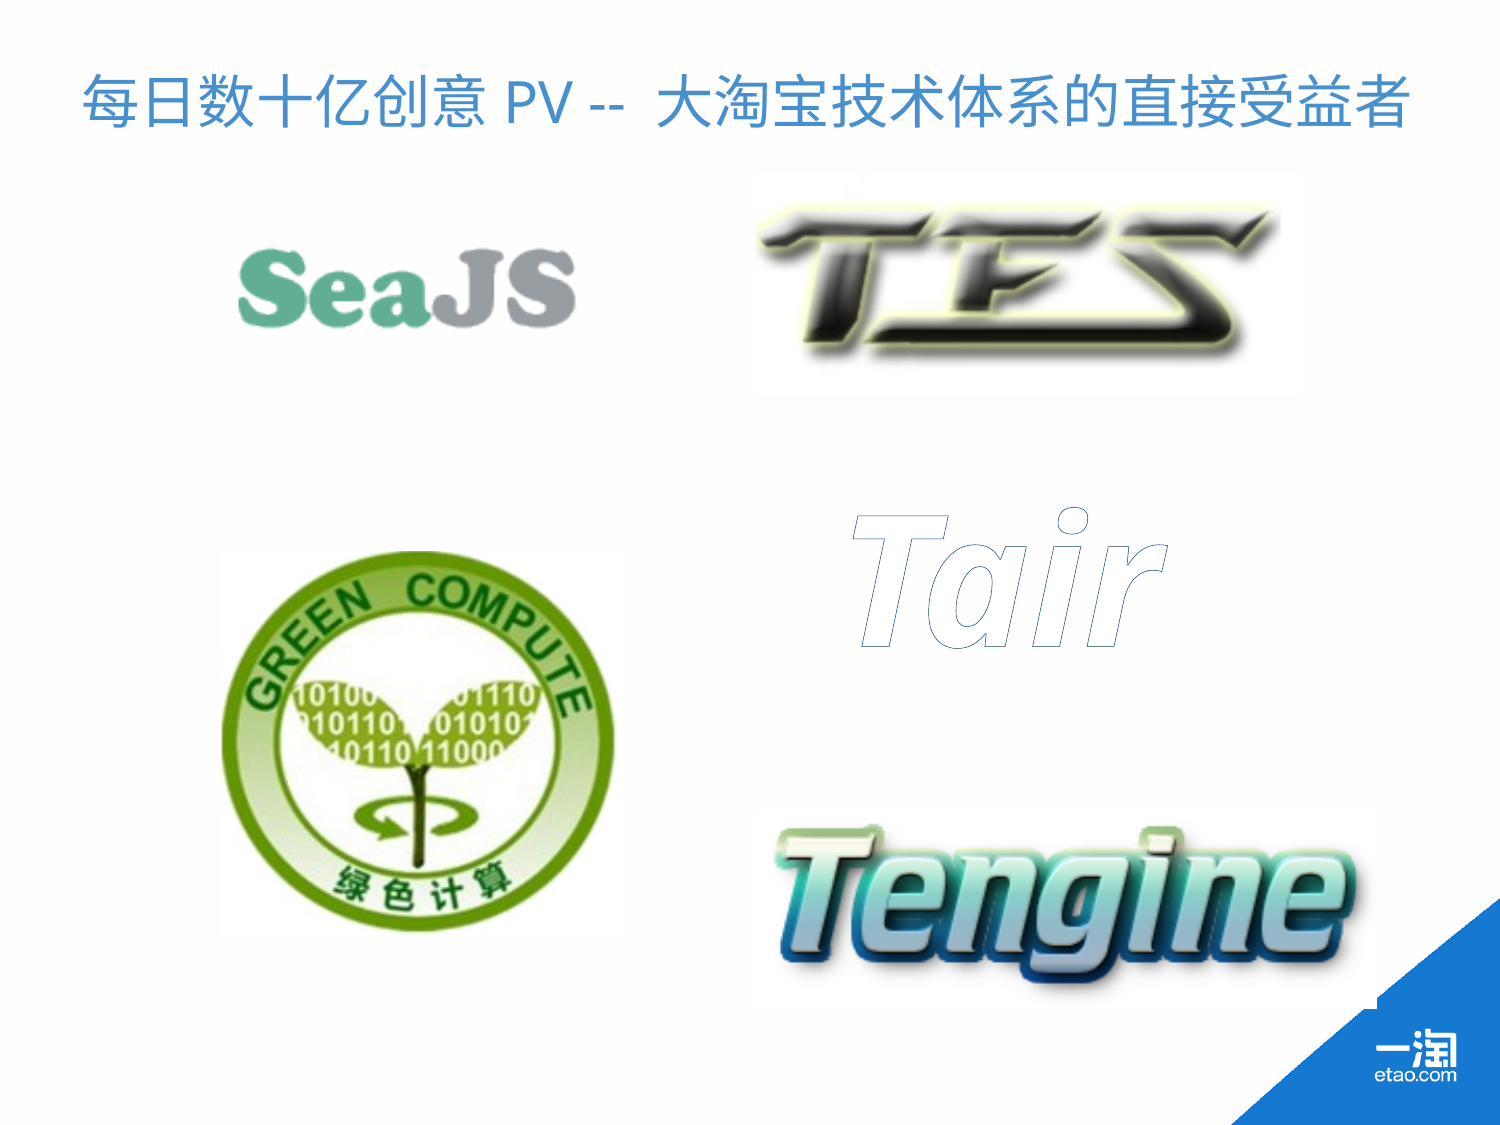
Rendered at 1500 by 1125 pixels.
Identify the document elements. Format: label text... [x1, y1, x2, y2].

text_box Tair [823, 455, 1177, 691]
title 每日数十亿创意PV -- 大淘宝技术体系的直接受益者 [66, 50, 1444, 149]
picture [0, 0, 1500, 1125]
